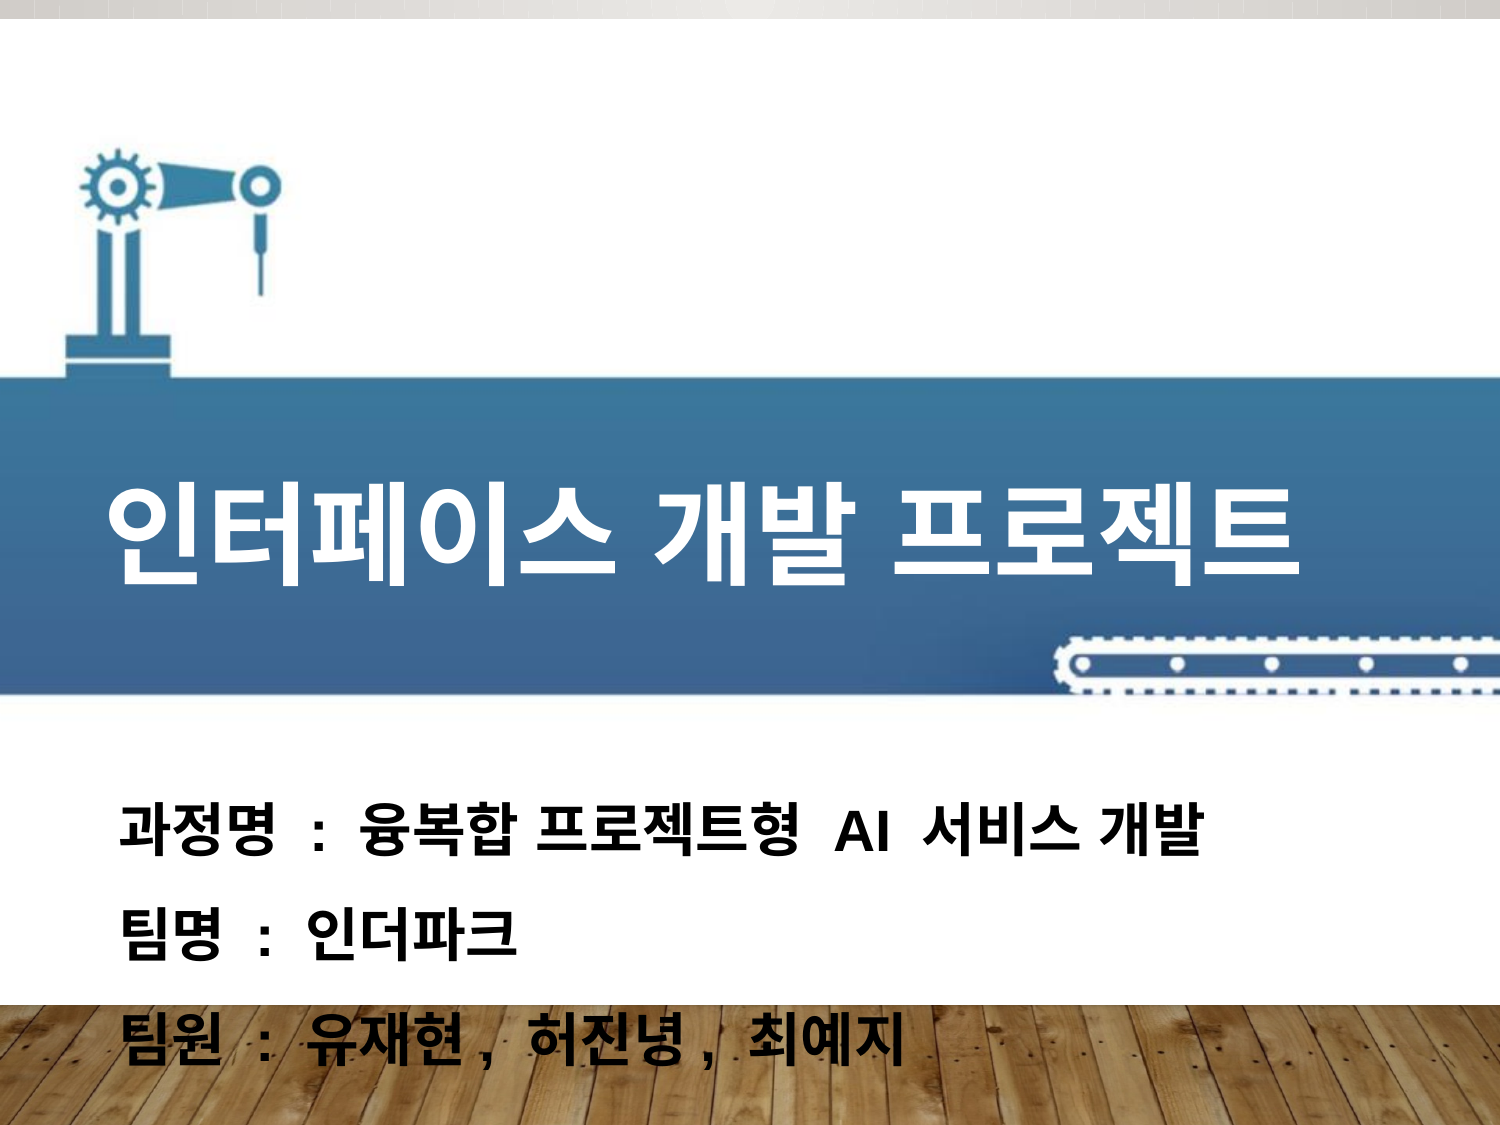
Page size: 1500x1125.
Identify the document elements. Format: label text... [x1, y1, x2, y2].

text_box 과정명 : 융복합 프로젝트형 AI 서비스 개발 팀명 : 인더파크 팀원 : 유재현, 허진녕, 최예지 [103, 750, 1329, 1081]
picture [0, 19, 1500, 1125]
text_box 인터페이스 개발 프로젝트 [88, 456, 1471, 606]
